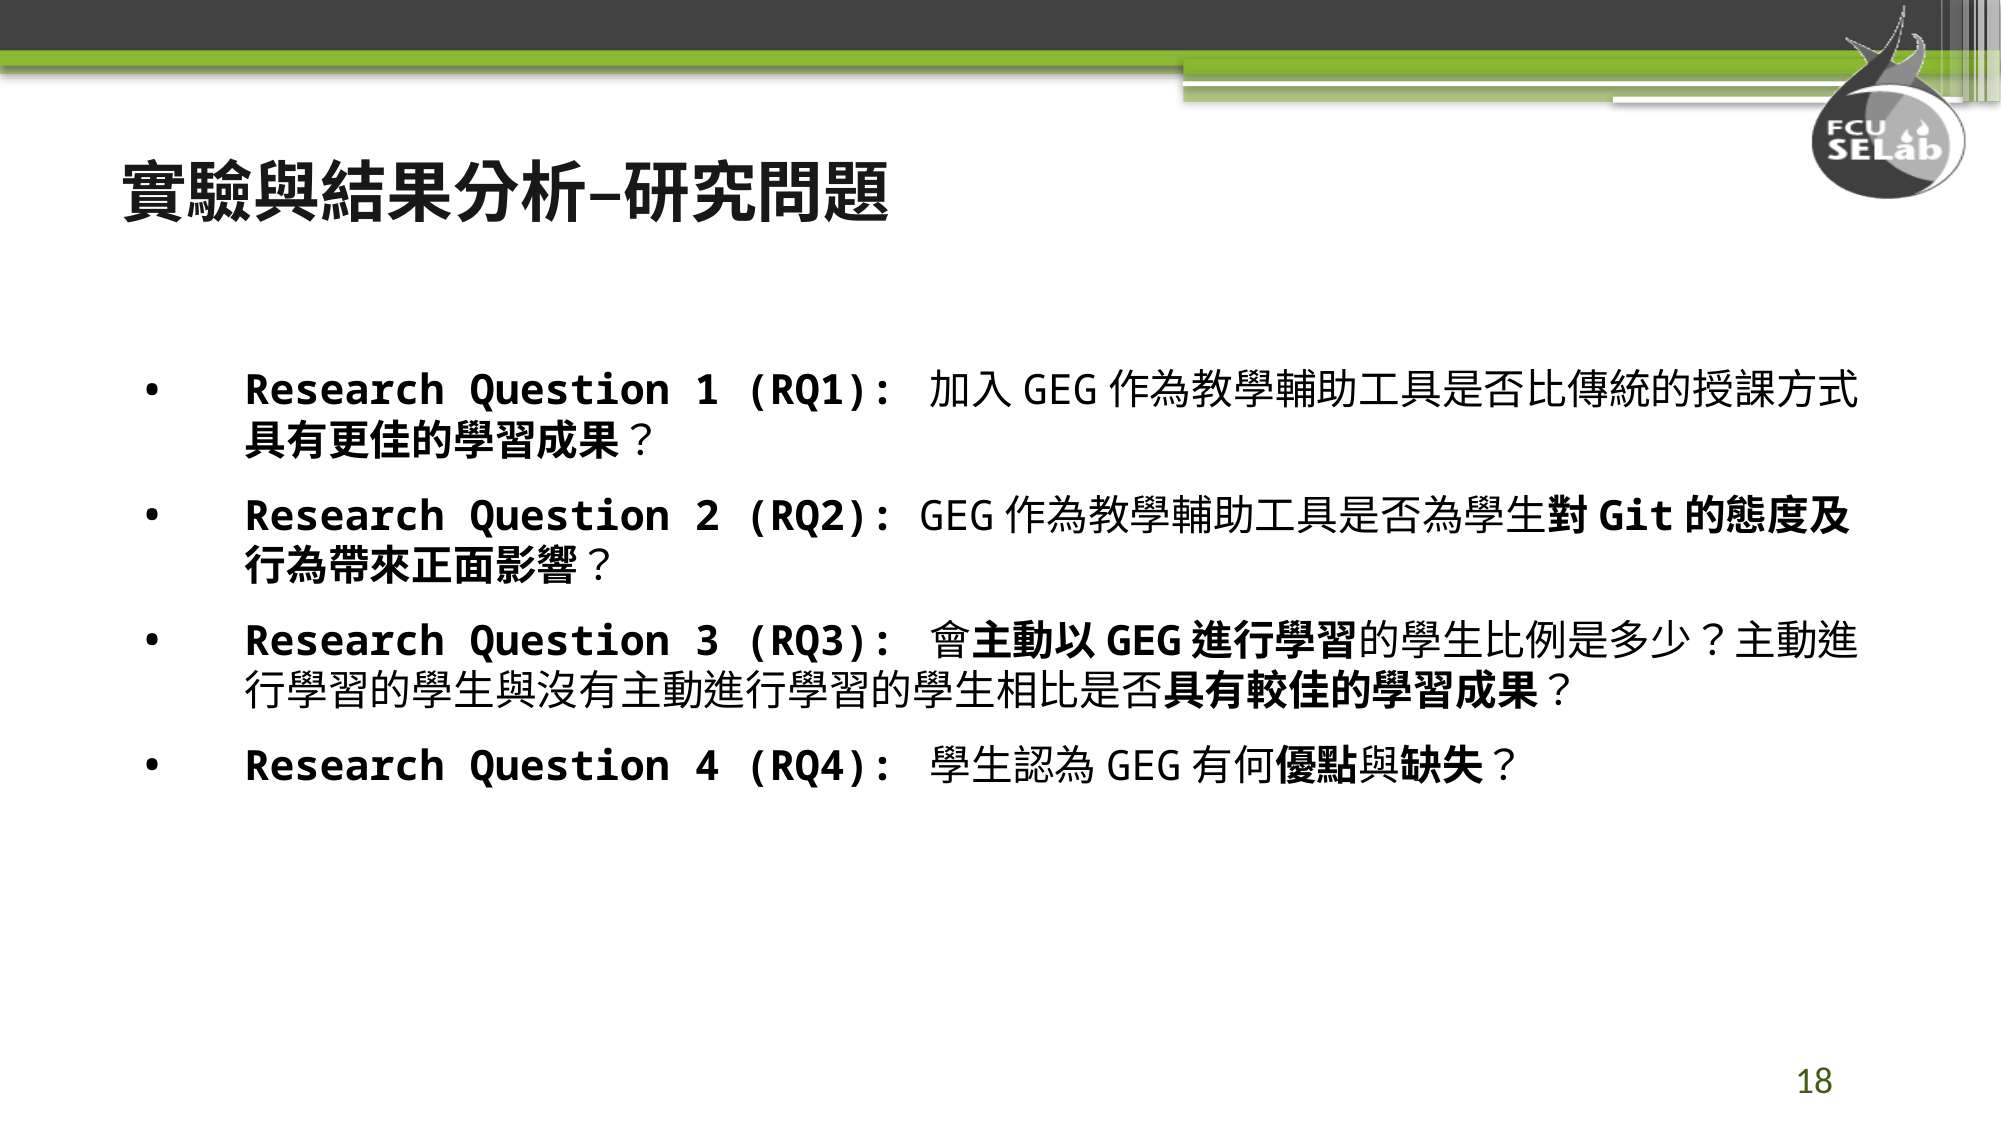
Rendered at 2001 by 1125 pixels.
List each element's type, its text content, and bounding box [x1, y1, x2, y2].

picture [1780, 2, 2000, 203]
slide_number 18 [1780, 1048, 1974, 1109]
text_box Research Question 1 (RQ1): 加入GEG作為教學輔助工具是否比傳統的授課方式具有更佳的學習成果？ Research Question 2 (RQ2): GEG作為教學輔助工具是否為學生對Git的態度及行為帶來正面影響？ Research Question 3 (RQ3): 會主動以GEG進行學習的學生比例是多少？主動進行學習的學生與沒有主動進行學習的學生相比是否具有較佳的學習成果？ Research Question 4 (RQ4): 學生認為GEG有何優點與缺失？ [102, 290, 1903, 1083]
text_box 實驗與結果分析–研究問題 [0, 101, 1709, 277]
